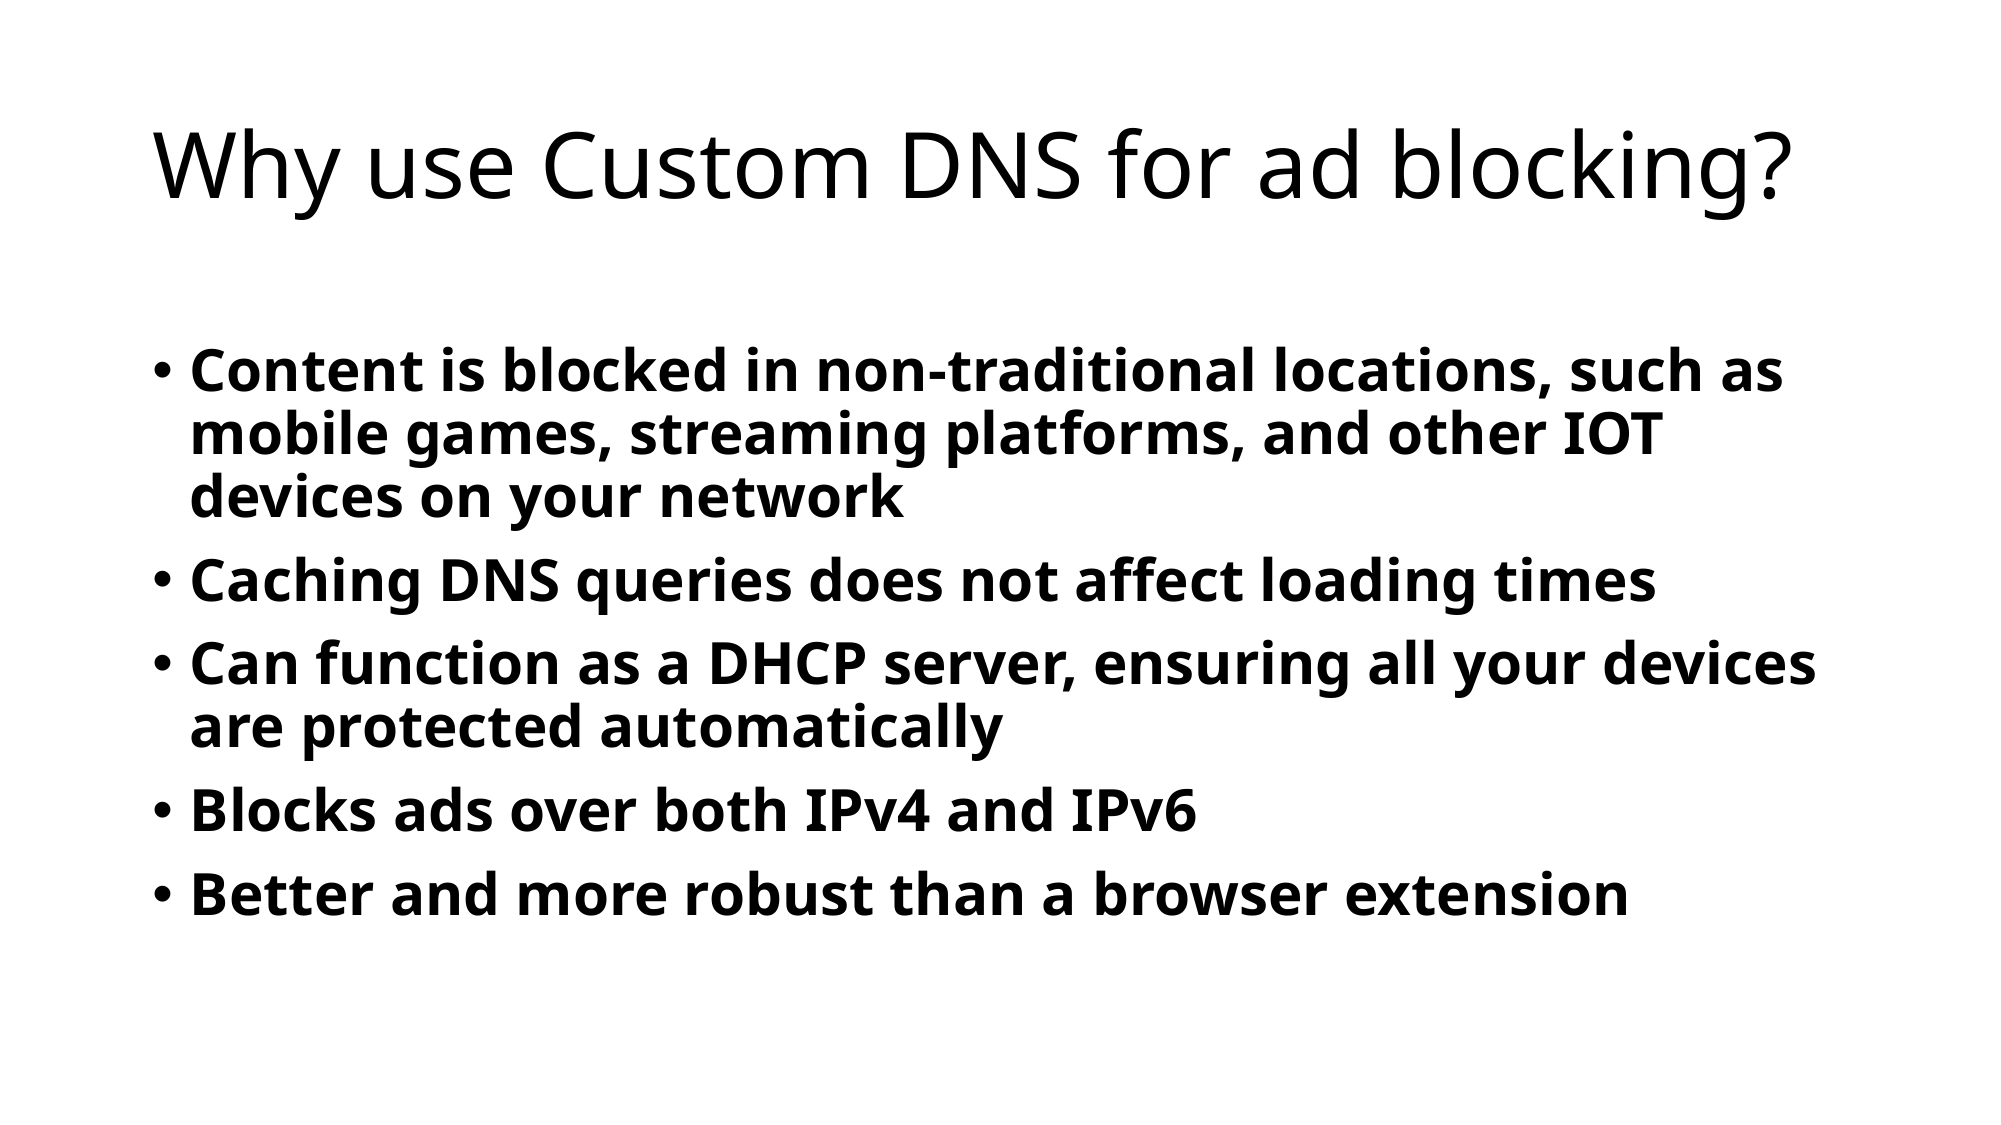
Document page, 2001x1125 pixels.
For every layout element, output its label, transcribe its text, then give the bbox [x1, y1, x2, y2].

list Content is blocked in non-traditional locations, such as mobile games, streaming platforms, and other IOT devices on your network Caching DNS queries does not affect loading times Can function as a DHCP server, ensuring all your devices are protected automatically Blocks ads over both IPv4 and IPv6 Better and more robust than a browser extension [137, 333, 1863, 1014]
title Why use Custom DNS for ad blocking? [137, 59, 1863, 278]
